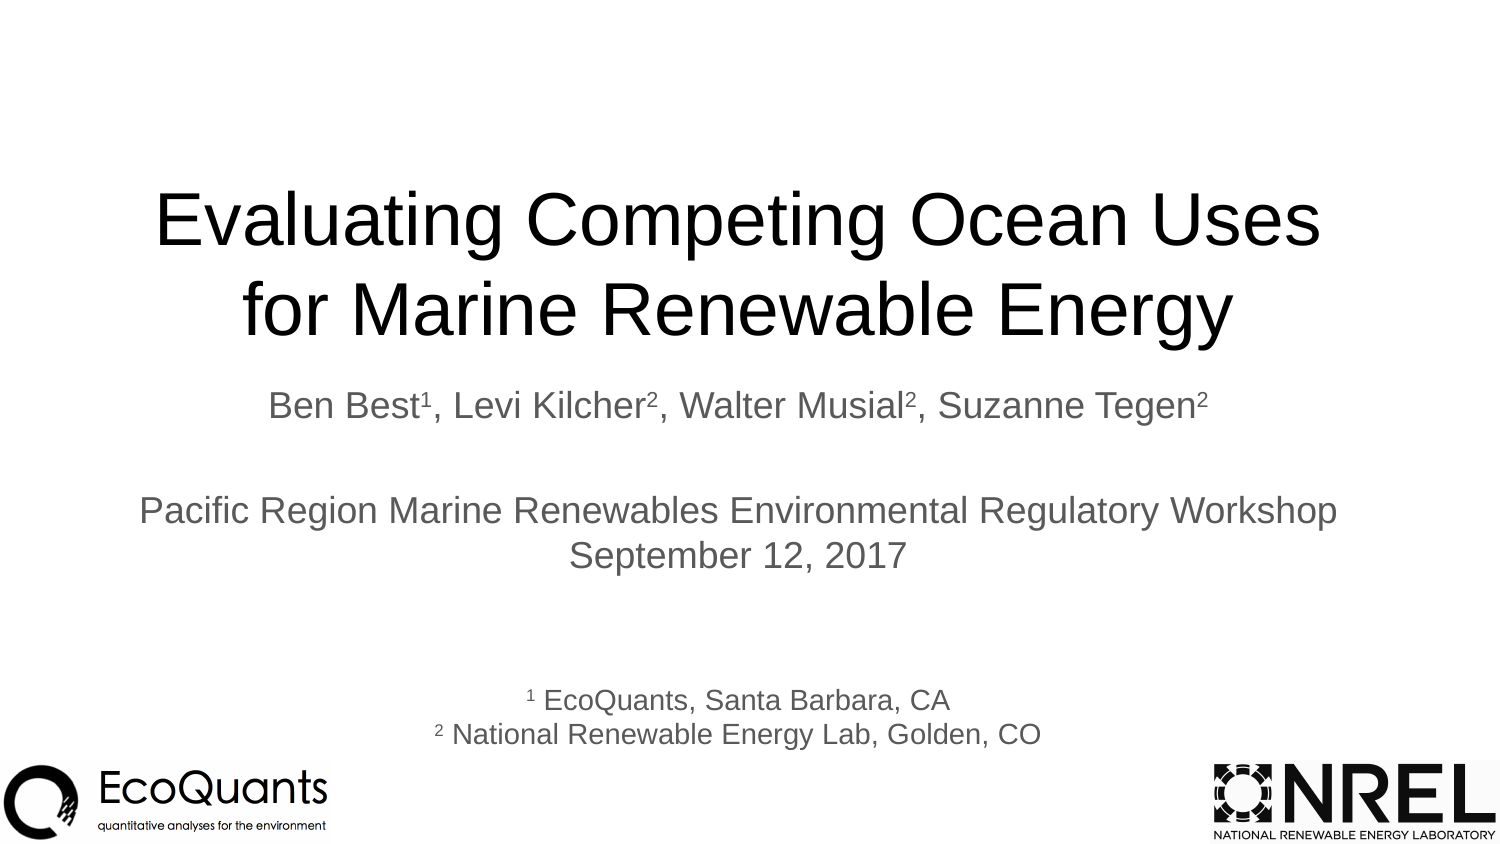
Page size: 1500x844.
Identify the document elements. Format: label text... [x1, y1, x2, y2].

title Evaluating Competing Ocean Uses for Marine Renewable Energy [64, 58, 1413, 365]
picture [0, 760, 332, 844]
picture [1209, 760, 1500, 844]
subtitle Ben Best1, Levi Kilcher2, Walter Musial2, Suzanne Tegen2 Pacific Region Marine Renewables Environmental Regulatory Workshop September 12, 2017 1 EcoQuants, Santa Barbara, CA 2 National Renewable Energy Lab, Golden, CO [64, 365, 1413, 713]
